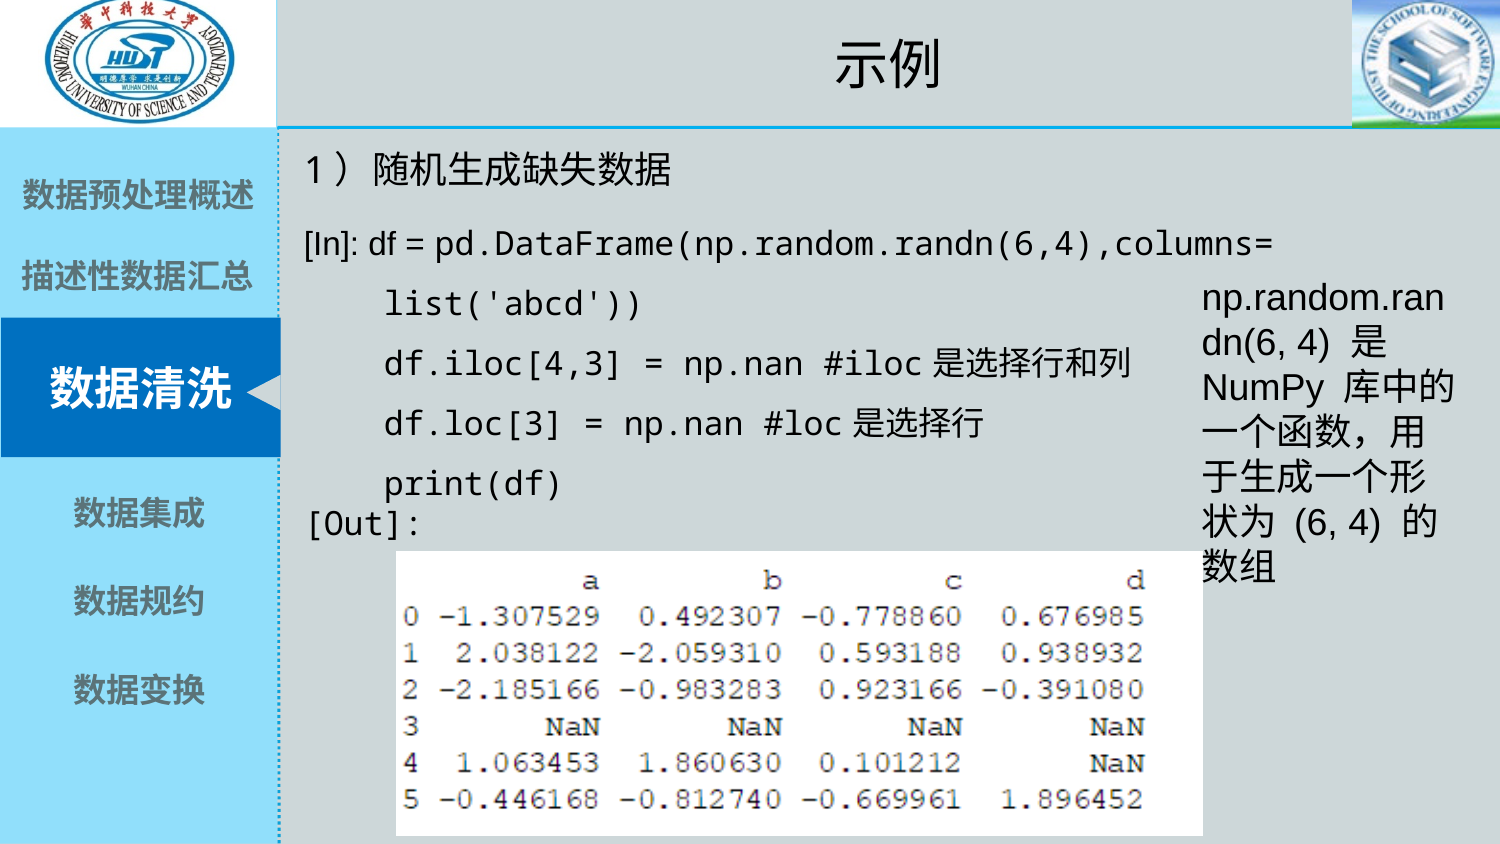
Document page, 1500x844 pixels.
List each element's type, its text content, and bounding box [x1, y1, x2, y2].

text_box 示例 [277, 0, 1500, 127]
text_box [In]: df = pd.DataFrame(np.random.randn(6,4),columns= list('abcd')) df.iloc[4,3] = np.nan #iloc是选择行和列 df.loc[3] = np.nan #loc是选择行 print(df) [Out]: [289, 195, 1459, 595]
picture [38, 0, 241, 127]
text_box 1）随机生成缺失数据 [289, 138, 1022, 195]
text_box np.random.randn(6, 4) 是 NumPy 库中的一个函数，用于生成一个形状为 (6, 4) 的数组 [1186, 265, 1475, 596]
picture [396, 551, 1203, 836]
